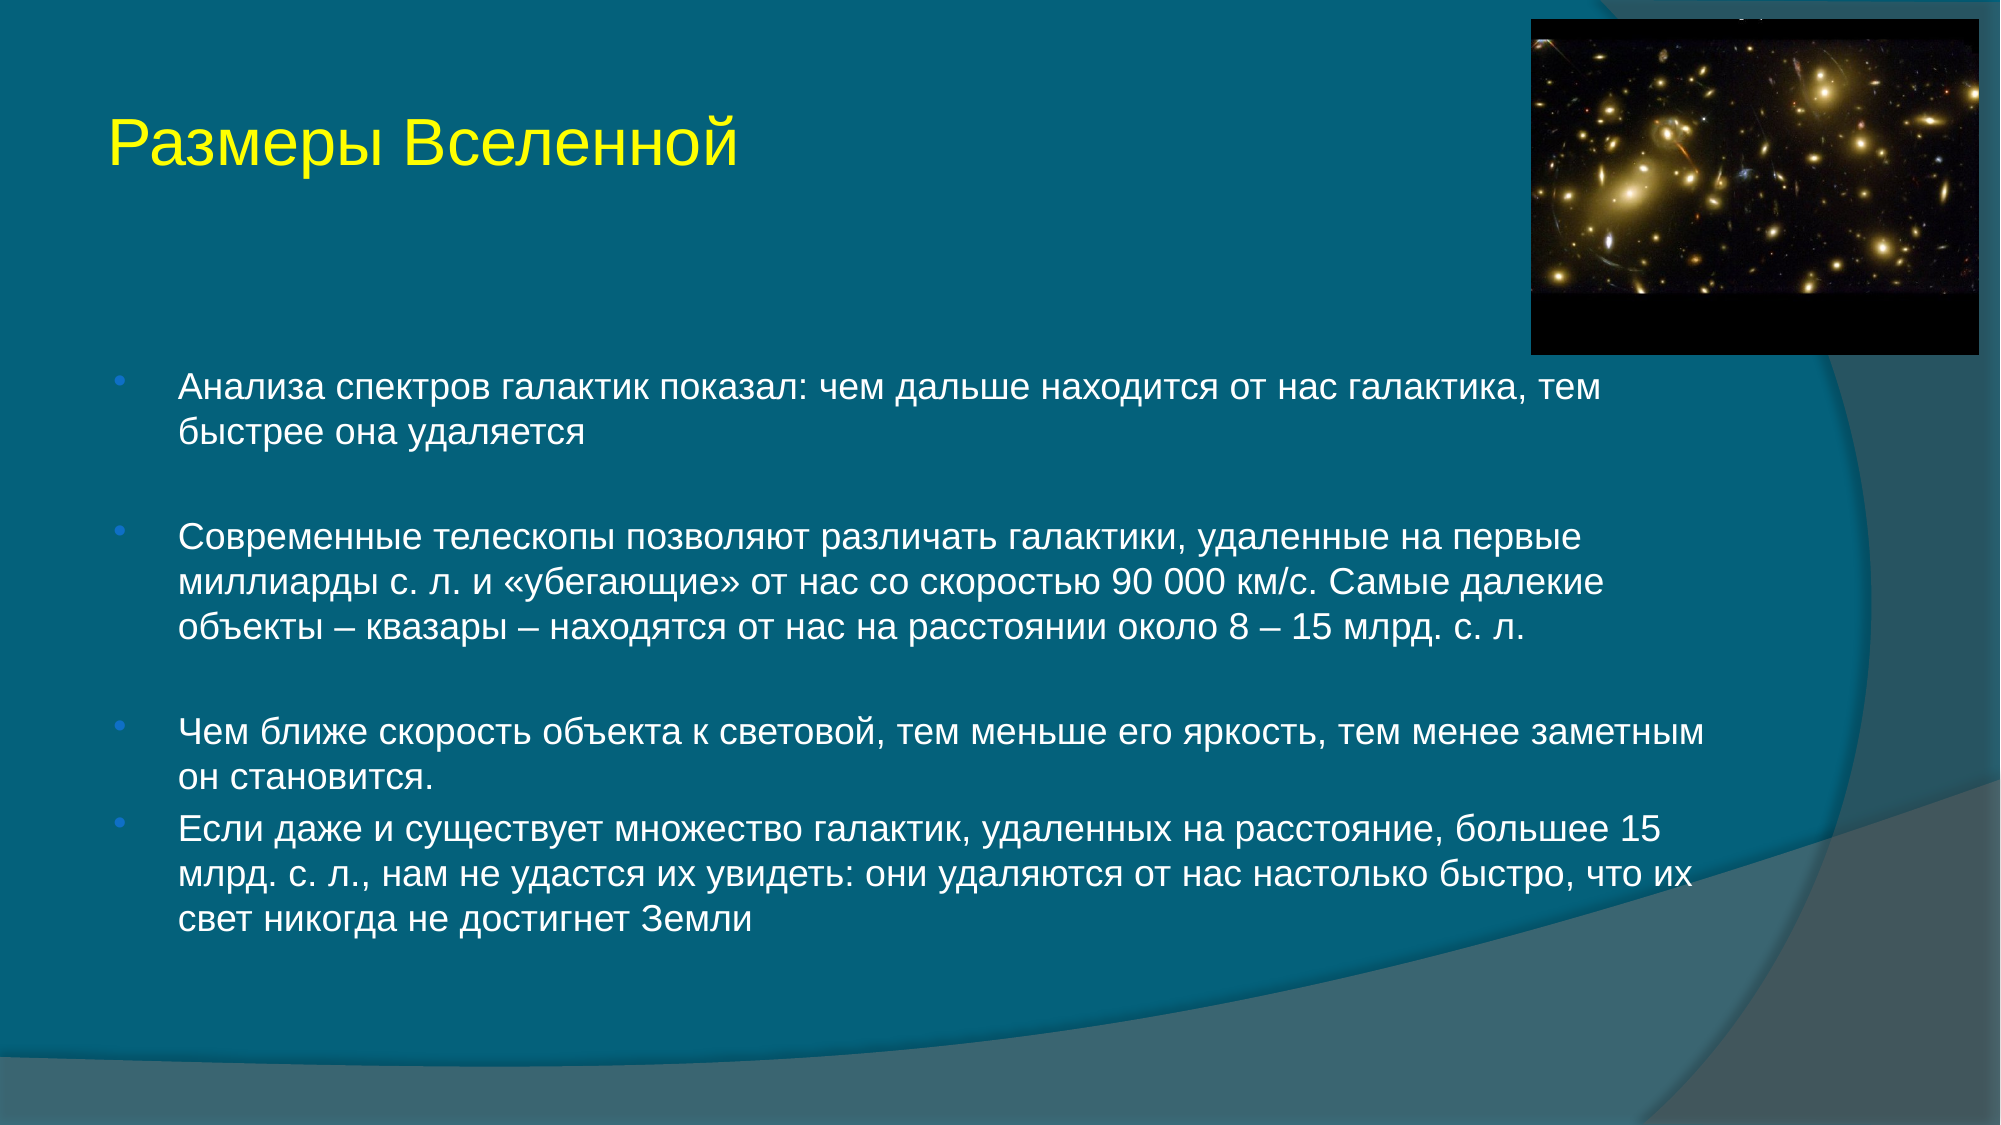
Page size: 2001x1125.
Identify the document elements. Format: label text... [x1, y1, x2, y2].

list Анализа спектров галактик показал: чем дальше находится от нас галактика, тем быстрее она удаляется Современные телескопы позволяют различать галактики, удаленные на первые миллиарды с. л. и «убегающие» от нас со скоростью 90 000 км/с. Самые далекие объекты – квазары – находятся от нас на расстоянии около 8 – 15 млрд. с. л. Чем ближе скорость объекта к световой, тем меньше его яркость, тем менее заметным он становится. Если даже и существует множество галактик, удаленных на расстояние, большее 15 млрд. с. л., нам не удастся их увидеть: они удаляются от нас настолько быстро, что их свет никогда не достигнет Земли [94, 354, 1728, 1000]
title Размеры Вселенной [99, 45, 1522, 233]
picture [1532, 18, 1979, 355]
